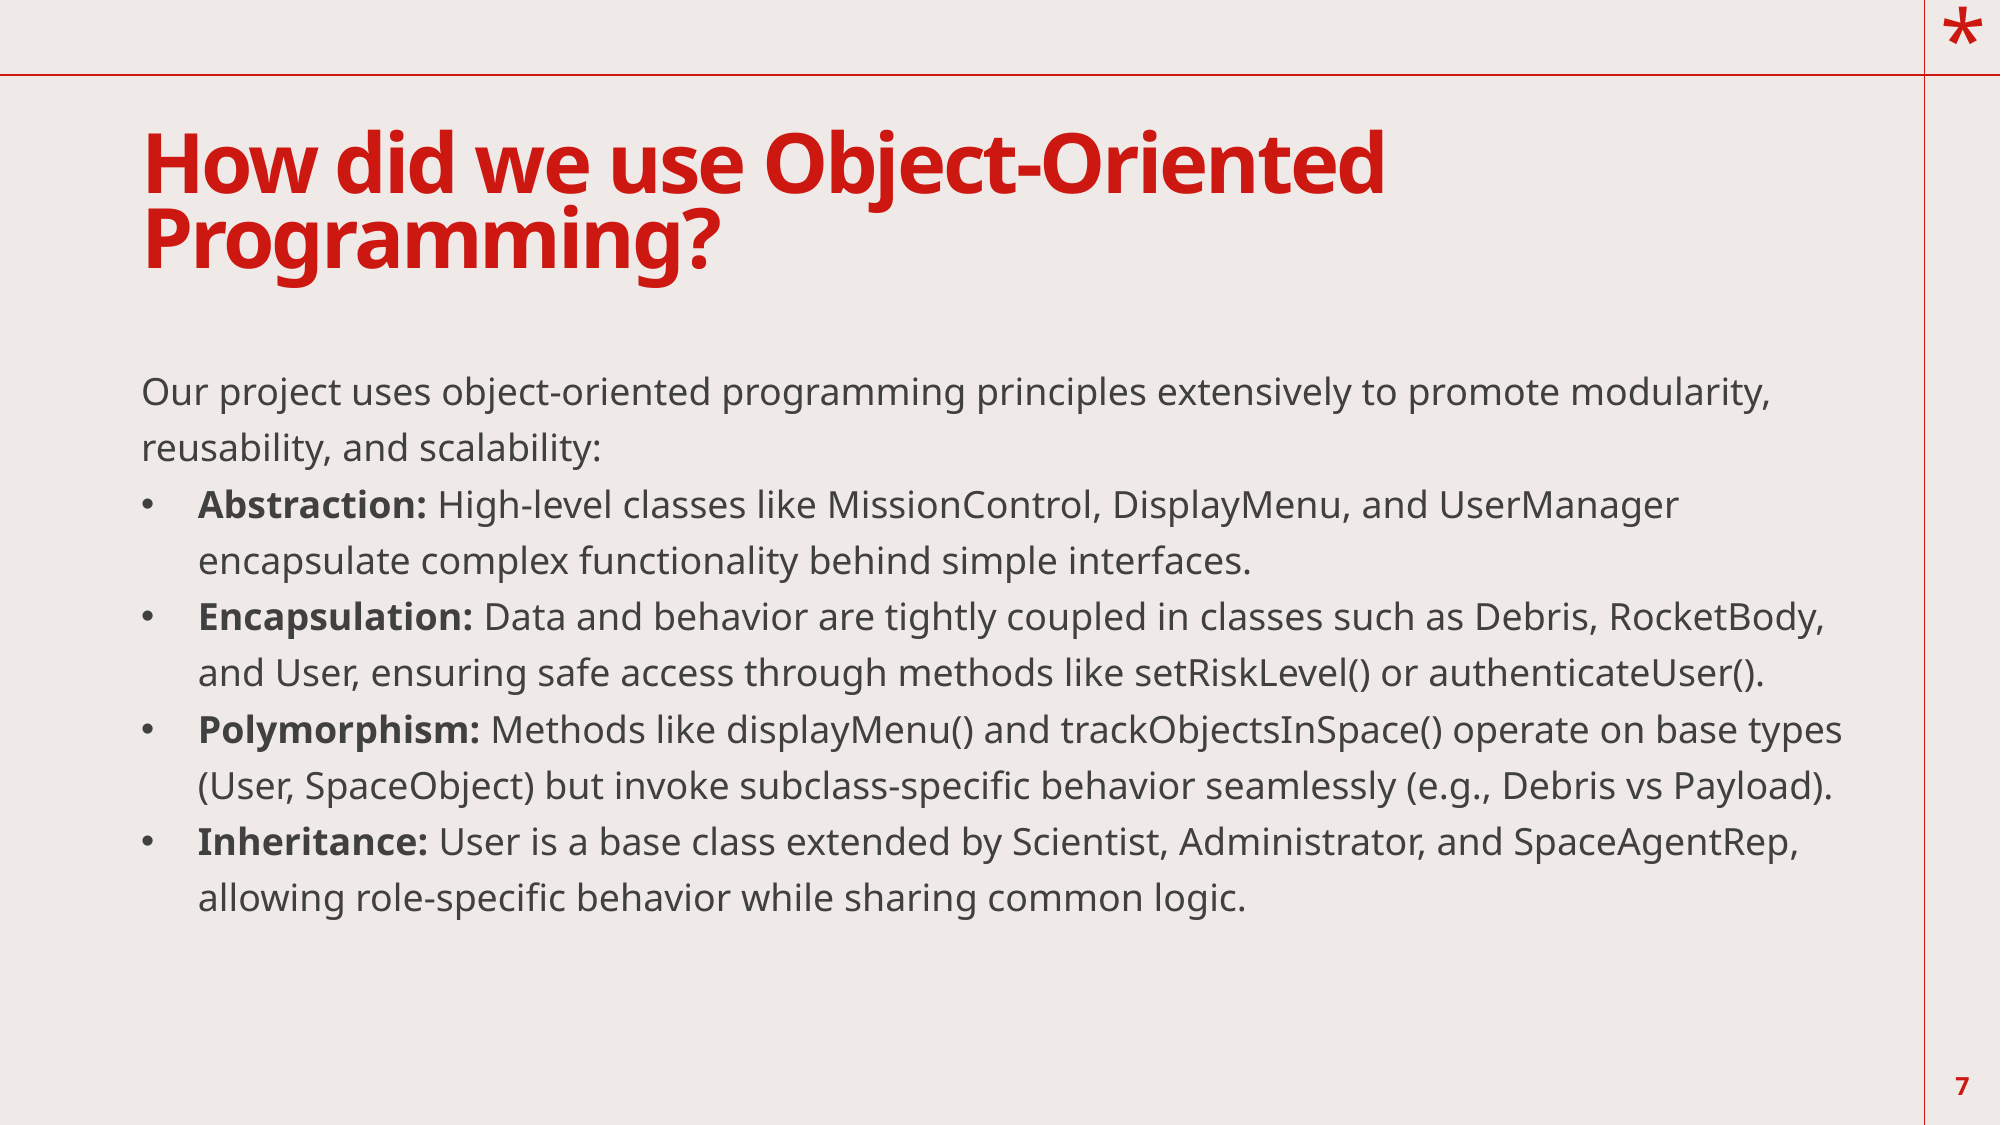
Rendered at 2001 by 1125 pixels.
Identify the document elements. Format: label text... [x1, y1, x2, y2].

list Our project uses object-oriented programming principles extensively to promote modularity, reusability, and scalability: Abstraction: High-level classes like MissionControl, DisplayMenu, and UserManager encapsulate complex functionality behind simple interfaces. Encapsulation: Data and behavior are tightly coupled in classes such as Debris, RocketBody, and User, ensuring safe access through methods like setRiskLevel() or authenticateUser(). Polymorphism: Methods like displayMenu() and trackObjectsInSpace() operate on base types (User, SpaceObject) but invoke subclass-specific behavior seamlessly (e.g., Debris vs Payload). Inheritance: User is a base class extended by Scientist, Administrator, and SpaceAgentRep, allowing role-specific behavior while sharing common logic. [126, 349, 1874, 1050]
slide_number 7 [1925, 1050, 2000, 1125]
title How did we use Object-Oriented Programming? [126, 126, 1874, 276]
